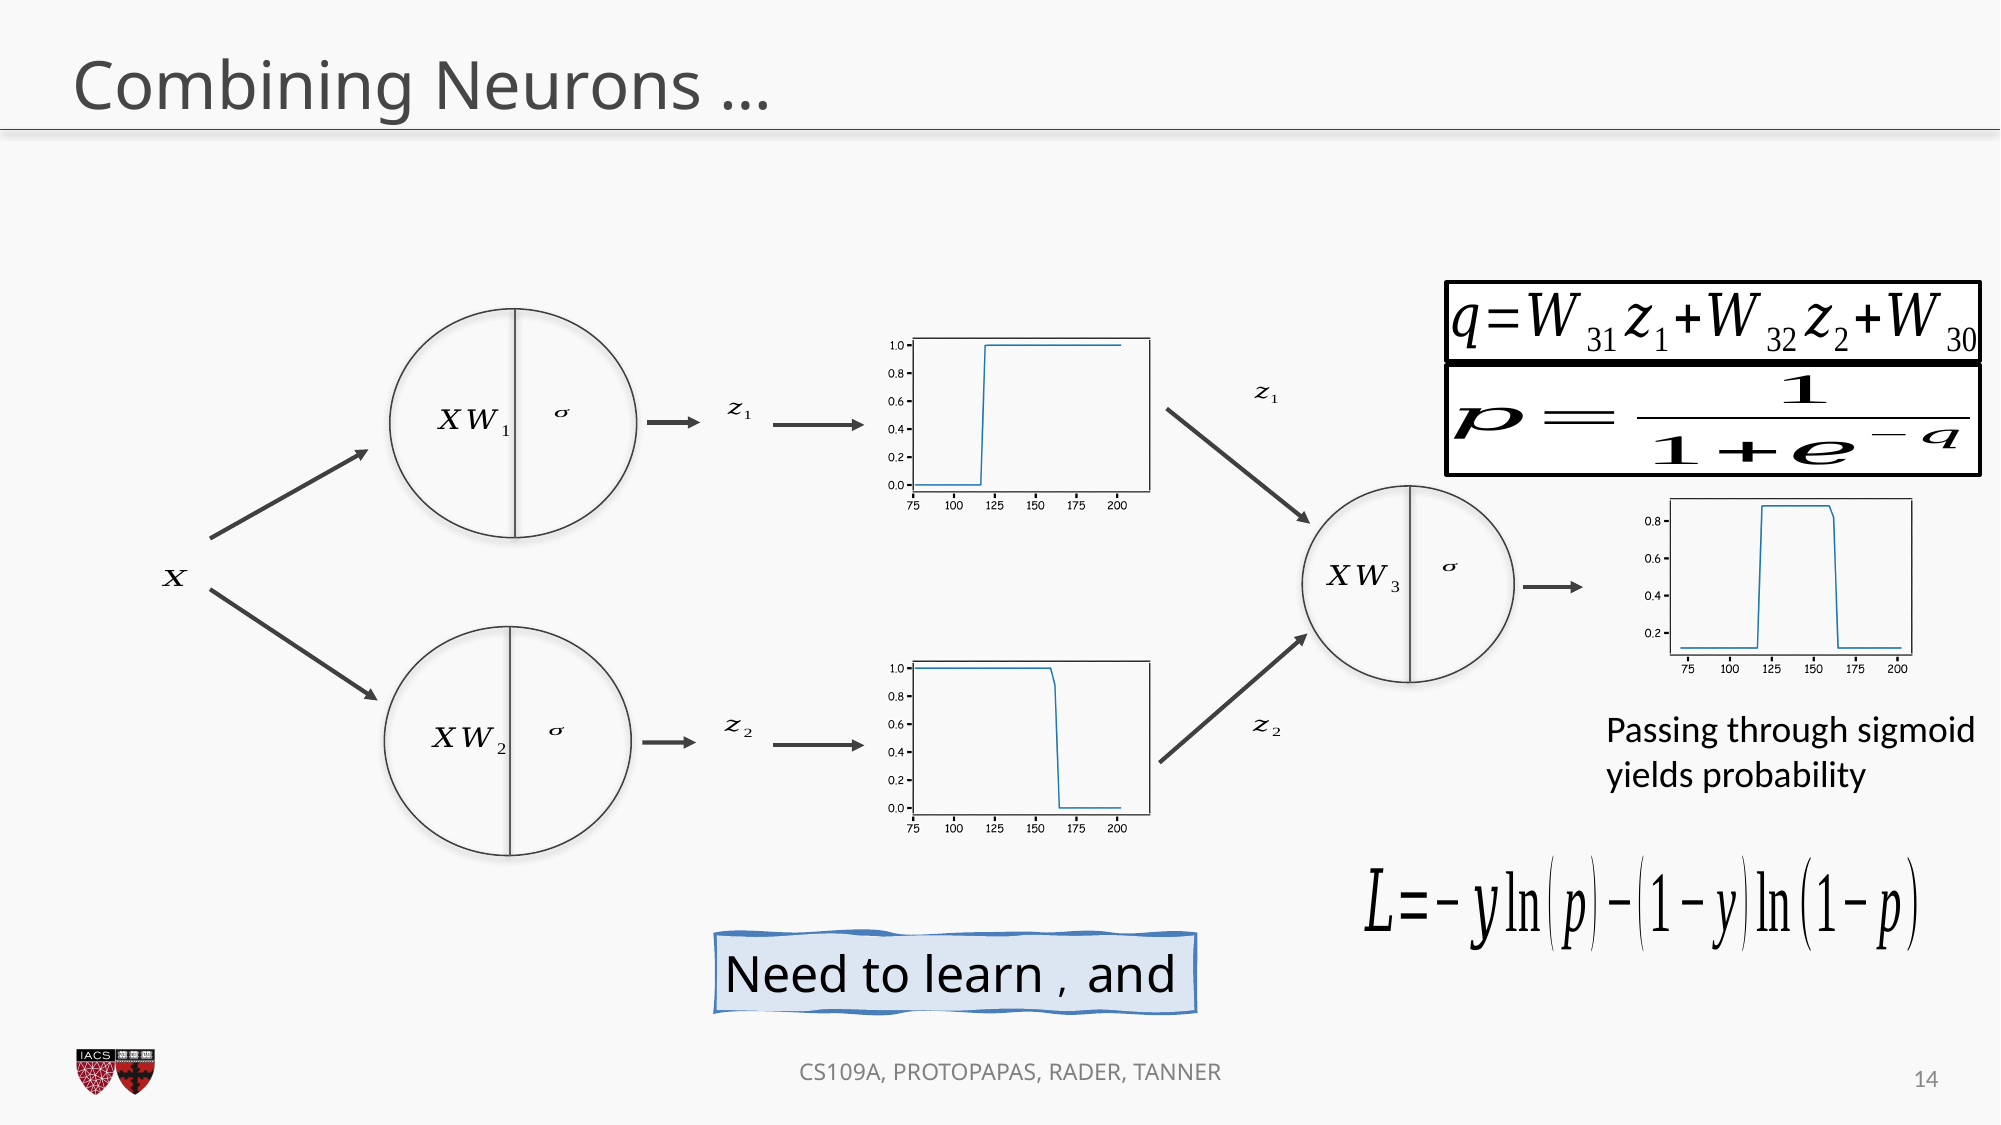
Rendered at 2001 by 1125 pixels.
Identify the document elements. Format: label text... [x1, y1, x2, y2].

picture [75, 1049, 155, 1095]
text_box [1159, 380, 1584, 763]
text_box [772, 310, 1198, 860]
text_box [384, 626, 632, 856]
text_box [1301, 485, 1515, 683]
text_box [389, 308, 637, 538]
text_box Passing through sigmoid yields probability [1598, 697, 1993, 803]
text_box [159, 395, 753, 743]
title Combining Neurons … [57, 35, 1943, 162]
picture [1614, 470, 1960, 701]
